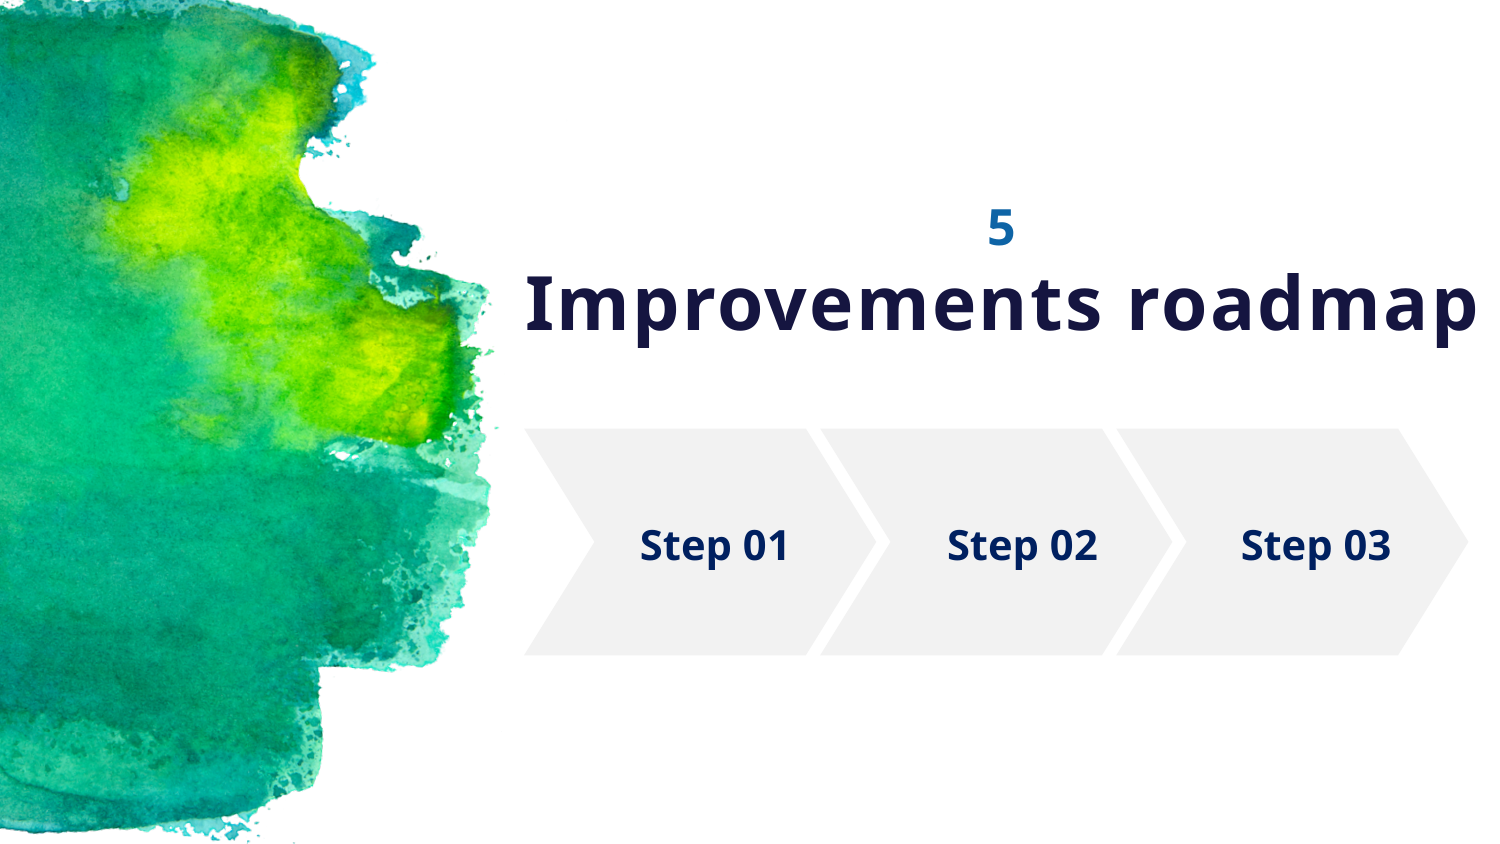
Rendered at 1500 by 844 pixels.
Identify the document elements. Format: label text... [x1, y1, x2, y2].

text_box 5 Improvements roadmap [582, 188, 1495, 354]
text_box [524, 428, 1469, 656]
picture [0, 0, 584, 844]
